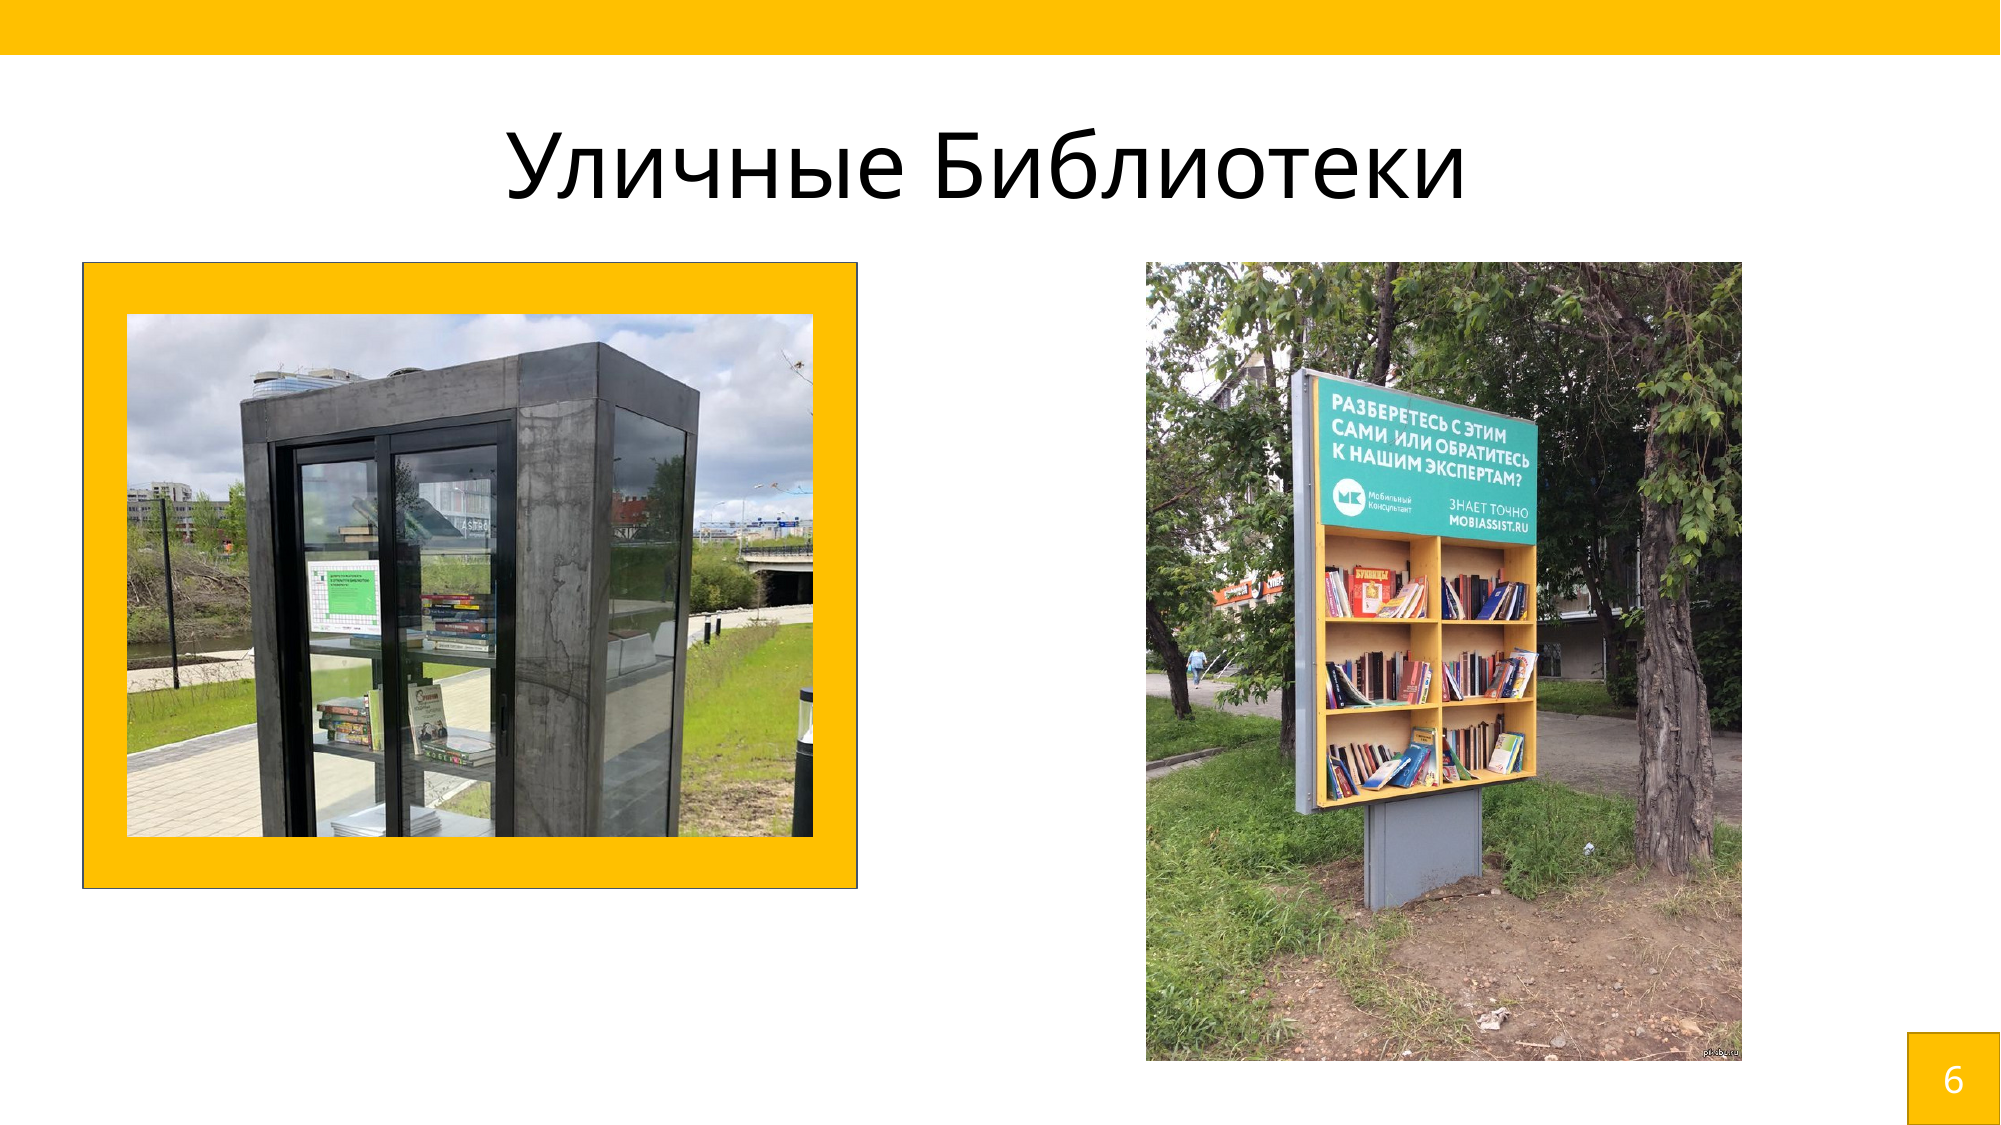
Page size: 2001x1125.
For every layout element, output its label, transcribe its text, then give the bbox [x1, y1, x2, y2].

title Уличные Библиотеки [137, 59, 1863, 278]
text_box 6 [1907, 1032, 2000, 1125]
picture [1145, 262, 1743, 1061]
text_box [82, 262, 857, 889]
picture [126, 314, 813, 838]
text_box [0, 0, 2000, 54]
